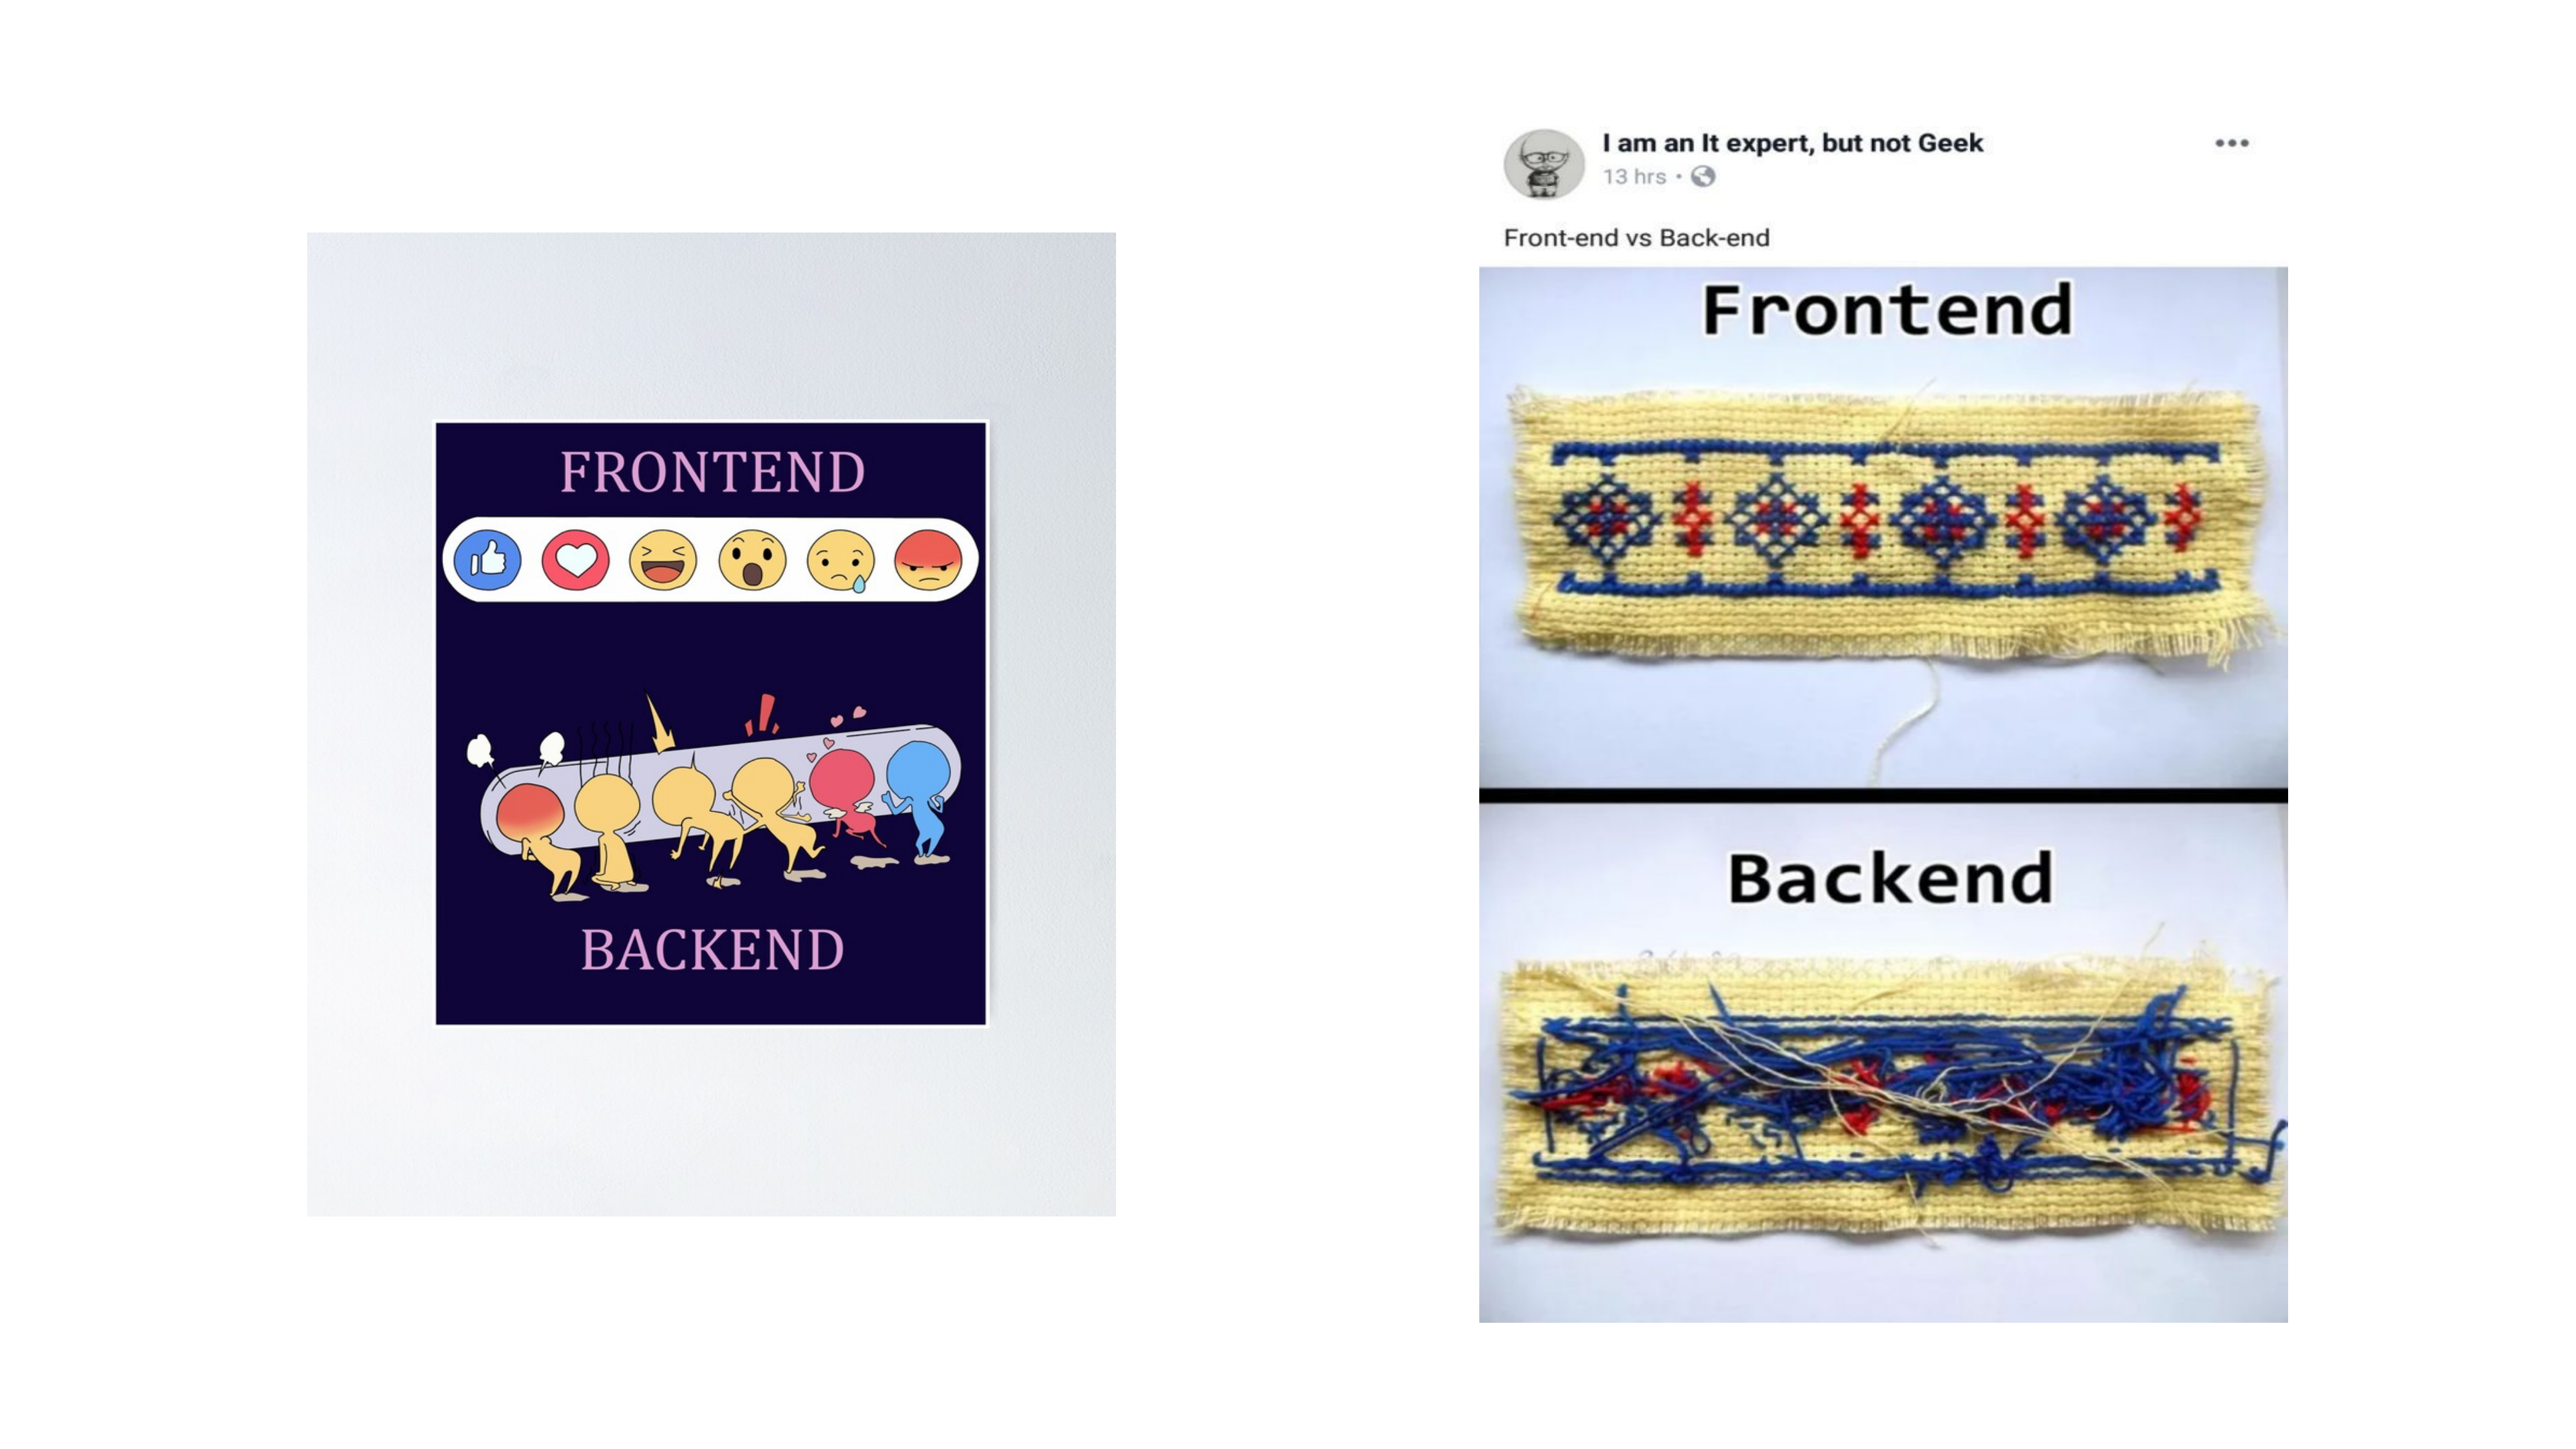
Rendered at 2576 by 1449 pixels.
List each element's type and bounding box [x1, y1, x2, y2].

picture [1479, 126, 2288, 1323]
picture [307, 232, 1116, 1217]
